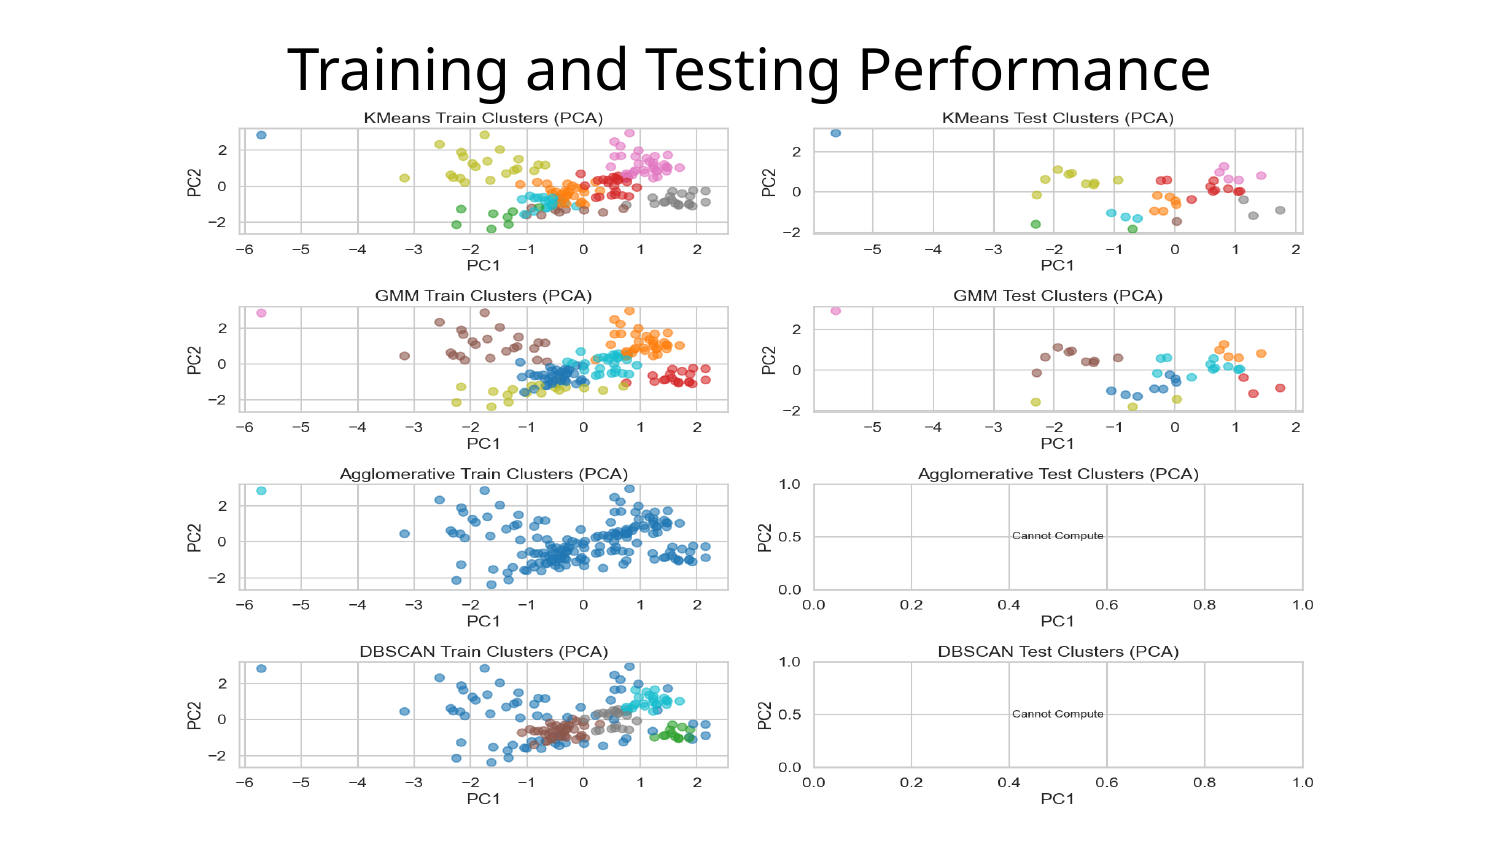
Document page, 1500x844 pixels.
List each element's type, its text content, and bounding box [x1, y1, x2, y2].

picture [178, 105, 1321, 813]
text_box Training and Testing Performance [116, 27, 1384, 107]
